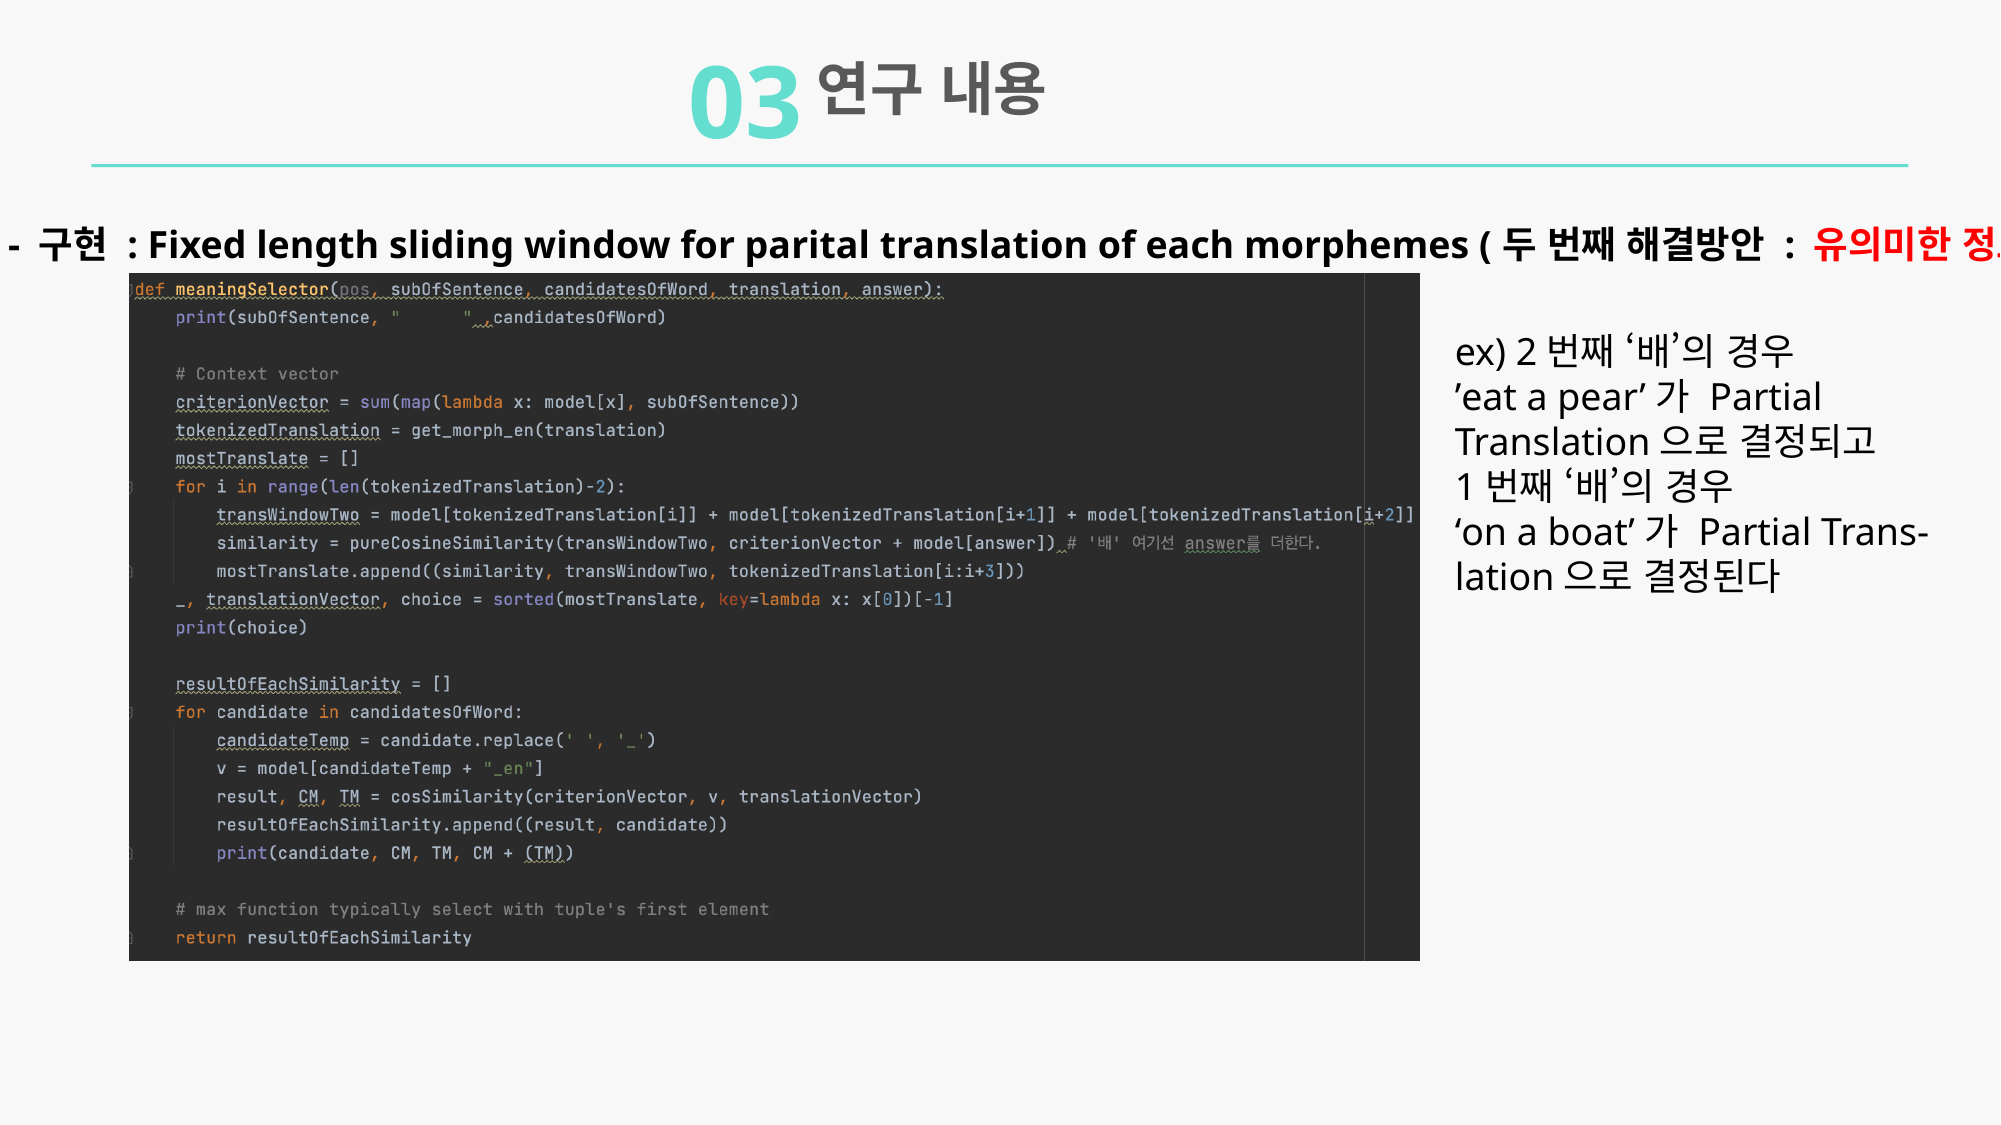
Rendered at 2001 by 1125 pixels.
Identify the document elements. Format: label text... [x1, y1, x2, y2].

text_box [1327, 163, 1909, 168]
text_box ex) 2번째 ‘배’의 경우 ’eat a pear’가 Partial Translation으로 결정되고 1번째 ‘배’의 경우 ‘on a boat’가 Partial Trans- lation으로 결정된다 [1440, 320, 1944, 606]
text_box [90, 163, 673, 168]
text_box - 구현 : Fixed length sliding window for parital translation of each morphemes (두 번째 해결방안 : 유의미한 정보) [0, 213, 2000, 274]
picture [129, 273, 1420, 961]
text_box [673, 30, 1327, 168]
